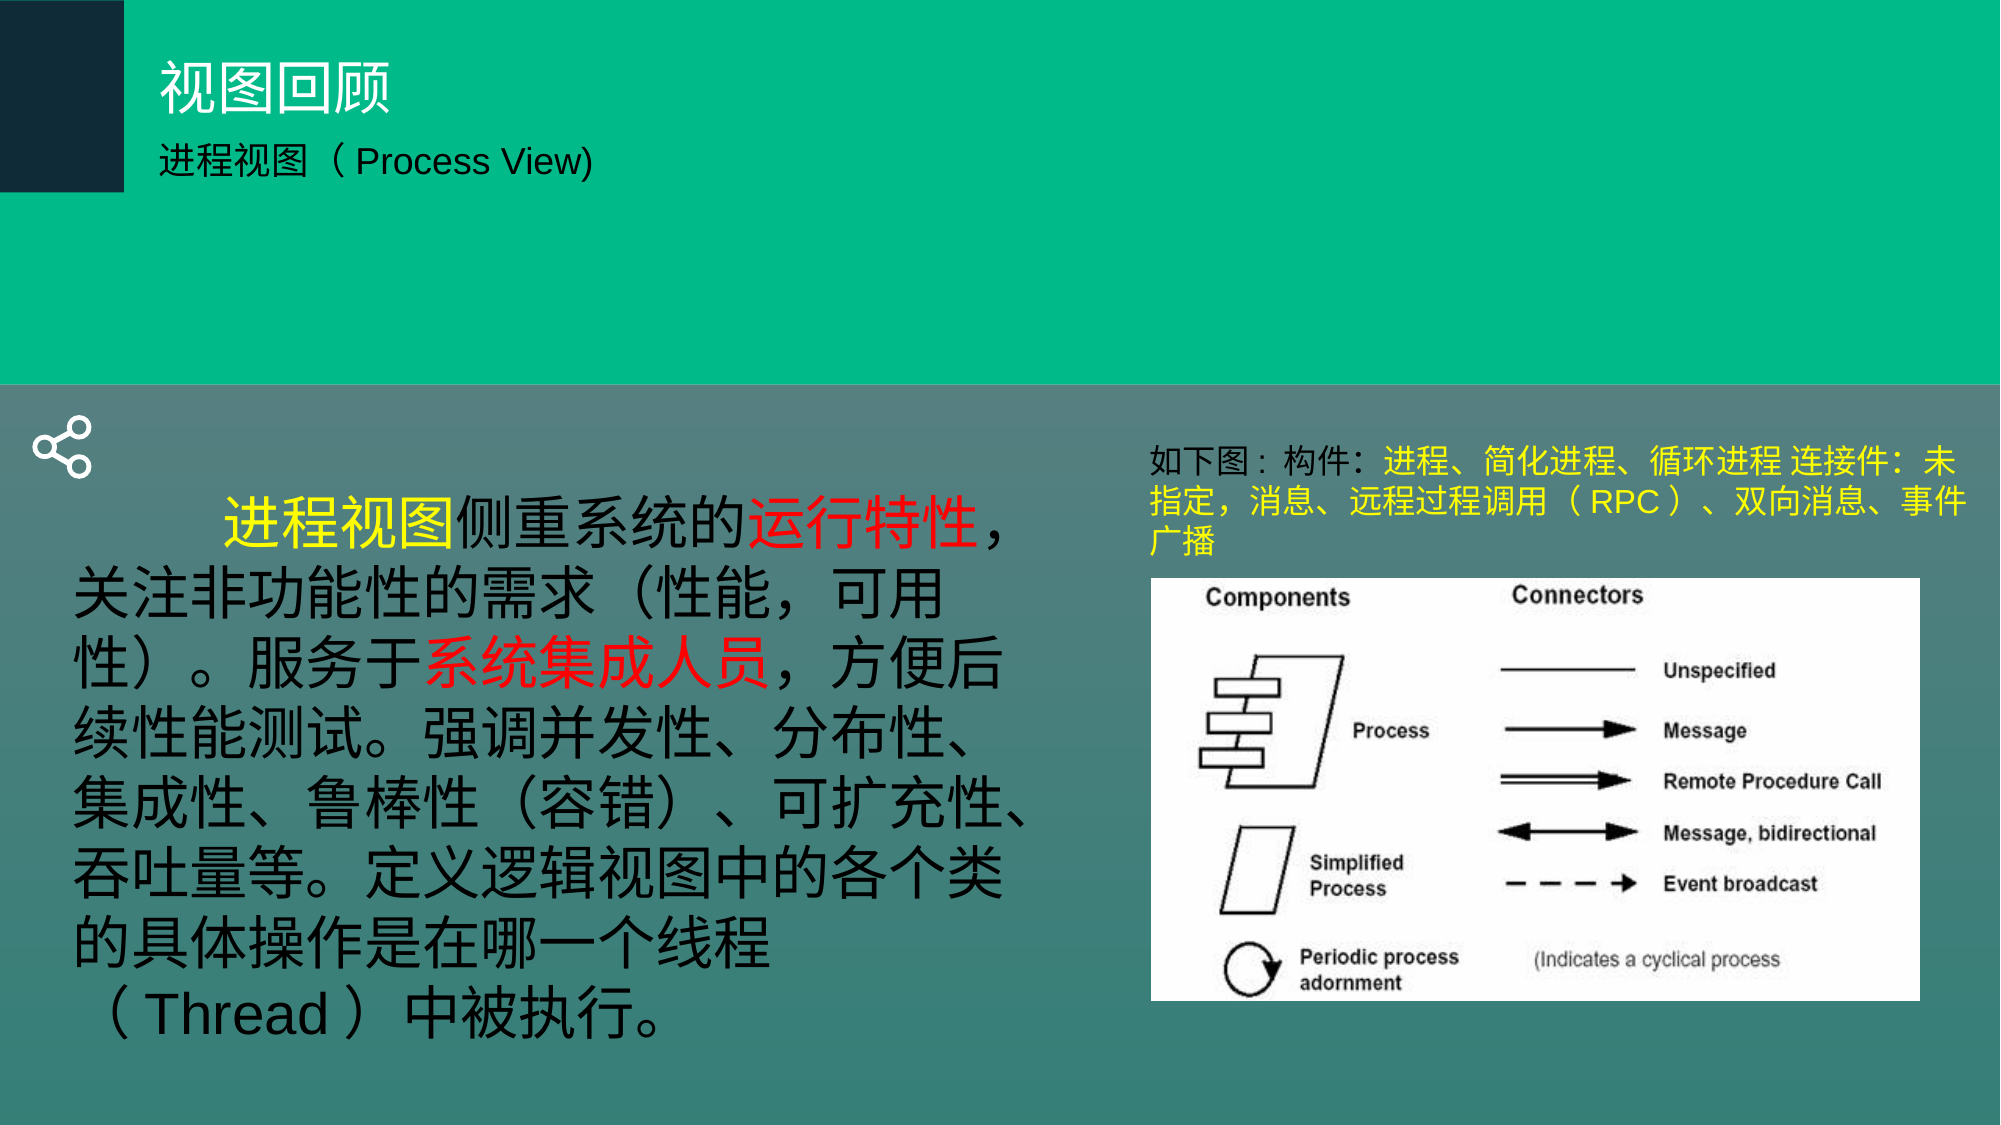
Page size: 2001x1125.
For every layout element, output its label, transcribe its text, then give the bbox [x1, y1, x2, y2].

text_box 如下图: 构件：进程、简化进程、循环进程 连接件：未指定，消息、远程过程调用（RPC）、双向消息、事件广播 [1135, 433, 2000, 568]
text_box 视图回顾 [144, 43, 680, 129]
text_box 进程视图（Process View) [144, 129, 1098, 190]
text_box [32, 415, 92, 478]
text_box [0, 385, 2000, 1125]
picture [1151, 578, 1920, 1001]
text_box [0, 0, 125, 193]
text_box [0, 0, 2000, 385]
text_box 进程视图侧重系统的运行特性，关注非功能性的需求（性能，可用性）。服务于系统集成人员，方便后续性能测试。强调并发性、分布性、集成性、鲁棒性（容错）、可扩充性、吞吐量等。定义逻辑视图中的各个类的具体操作是在哪一个线程（Thread）中被执行。 [58, 478, 1061, 1054]
